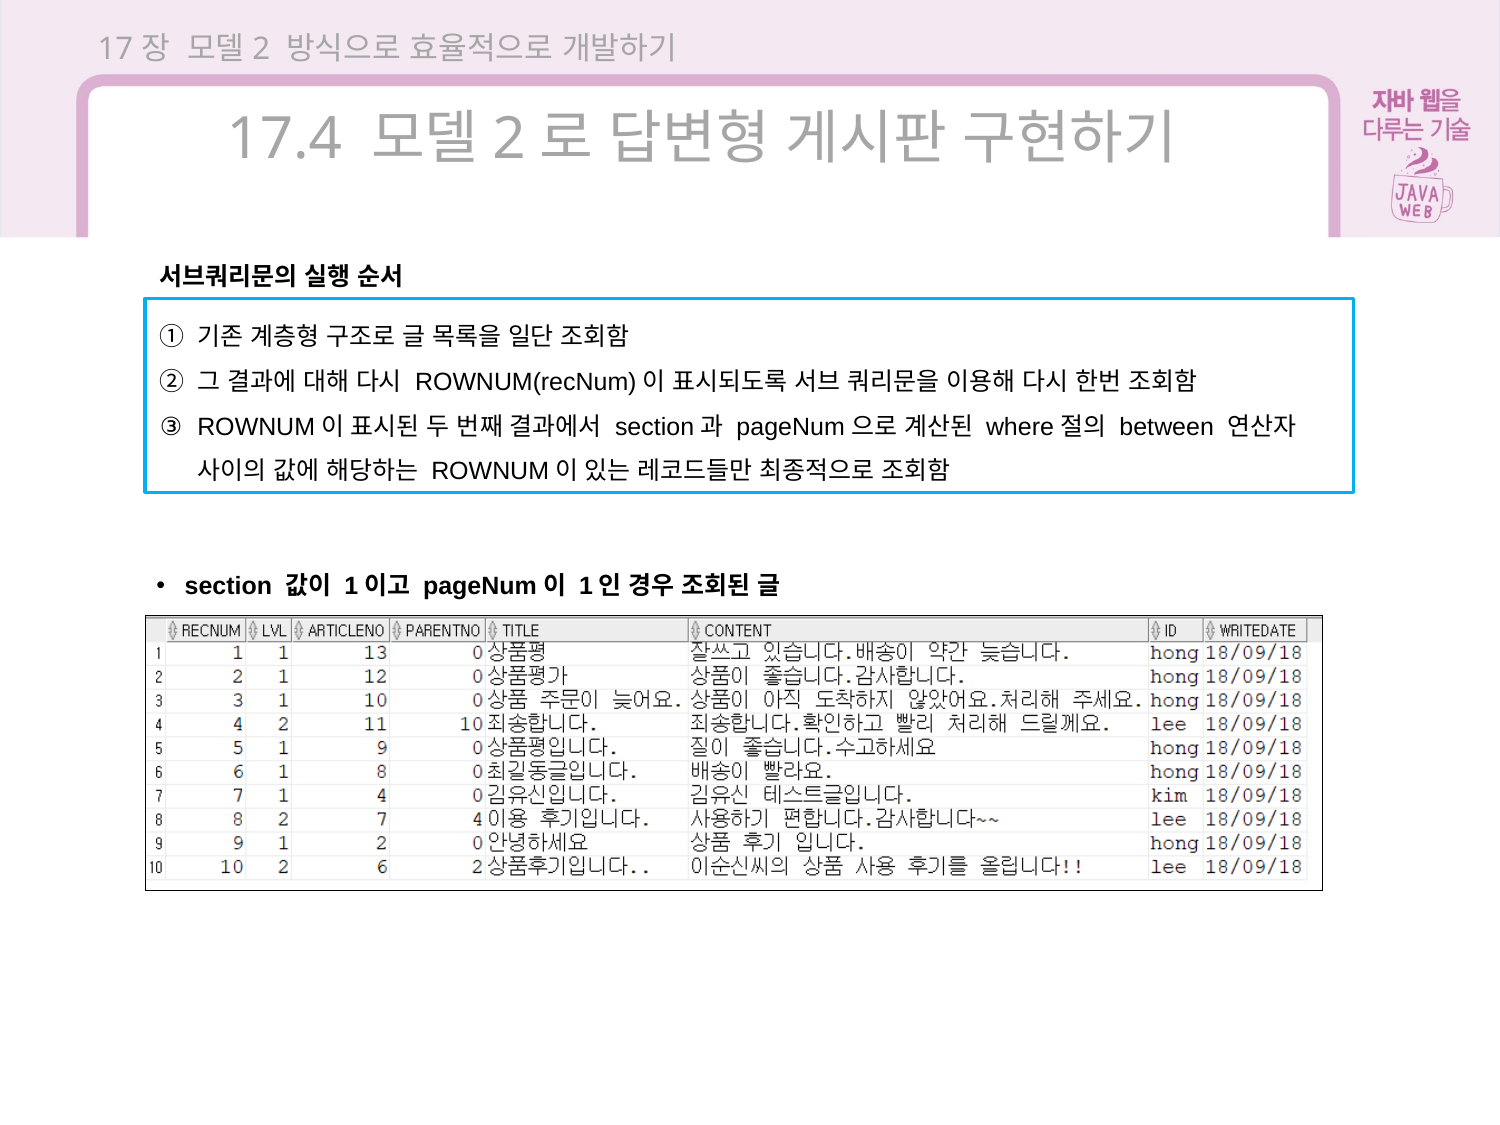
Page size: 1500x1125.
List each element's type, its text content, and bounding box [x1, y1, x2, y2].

text_box 17.4 모델2로 답변형 게시판 구현하기 [176, 92, 1227, 178]
text_box 17장 모델2 방식으로 효율적으로 개발하기 [82, 0, 1133, 74]
text_box 기존 계층형 구조로 글 목록을 일단 조회함 그 결과에 대해 다시 ROWNUM(recNum)이 표시되도록 서브 쿼리문을 이용해 다시 한번 조회함 ROWNUM이 표시된 두 번째 결과에서 section과 pageNum으로 계산된 where절의 between 연산자 사이의 값에 해당하는 ROWNUM이 있는 레코드들만 최종적으로 조회함 [145, 298, 1354, 493]
text_box section 값이 1이고 pageNum이 1인 경우 조회된 글 [141, 562, 1117, 608]
picture [0, 0, 1500, 1125]
text_box 서브쿼리문의 실행 순서 [145, 252, 1117, 298]
